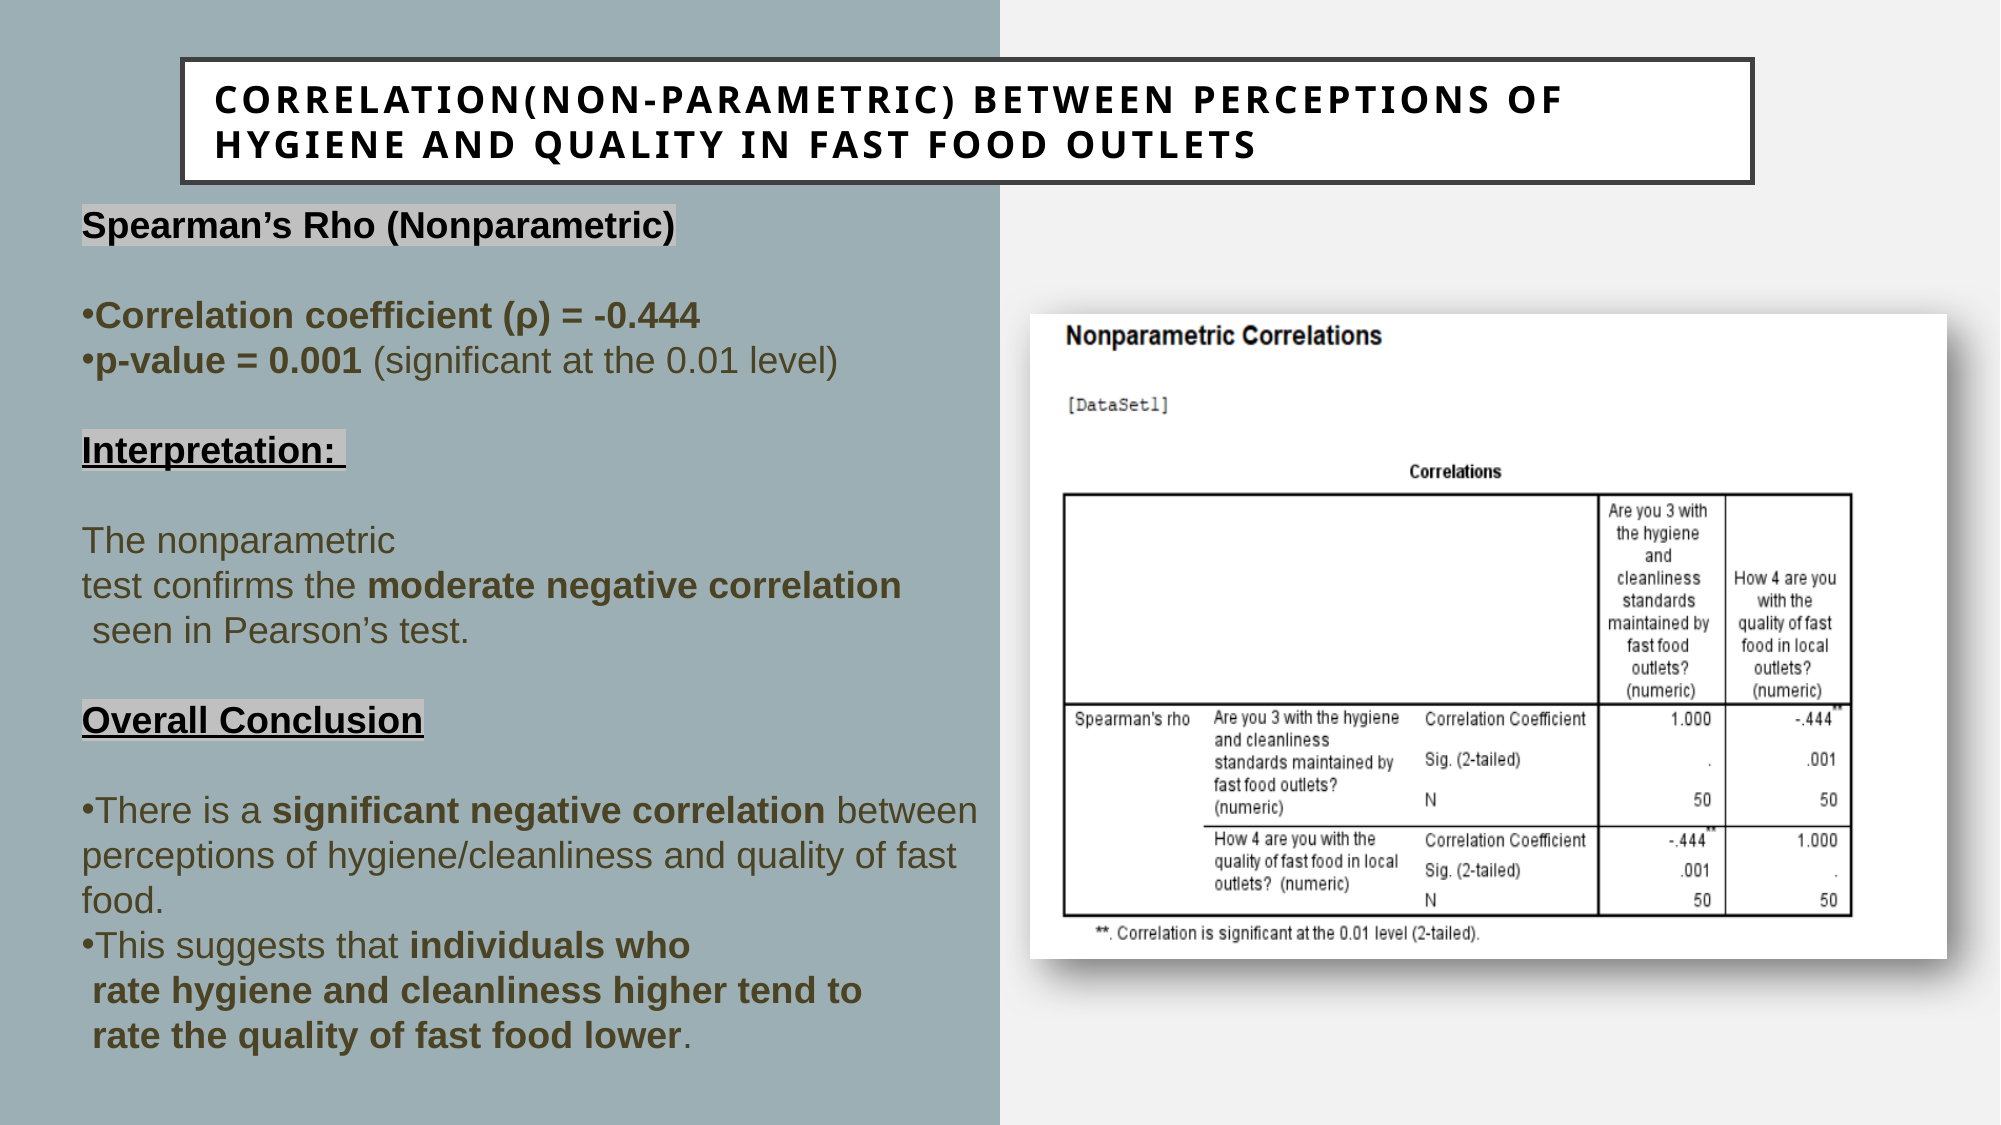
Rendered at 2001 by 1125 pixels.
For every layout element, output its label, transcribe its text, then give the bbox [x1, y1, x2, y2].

picture [1030, 314, 1947, 959]
text_box Correlation(Non-parametric) Between Perceptions of Hygiene and Quality in Fast Food Outlets [182, 59, 1753, 183]
list Spearman’s Rho (Nonparametric) Correlation coefficient (ρ) = -0.444 p-value = 0.001 (significant at the 0.01 level) Interpretation: The nonparametric test confirms the moderate negative correlation seen in Pearson’s test. Overall Conclusion There is a significant negative correlation between perceptions of hygiene/cleanliness and quality of fast food. This suggests that individuals who rate hygiene and cleanliness higher tend to rate the quality of fast food lower. [39, 148, 1031, 1125]
